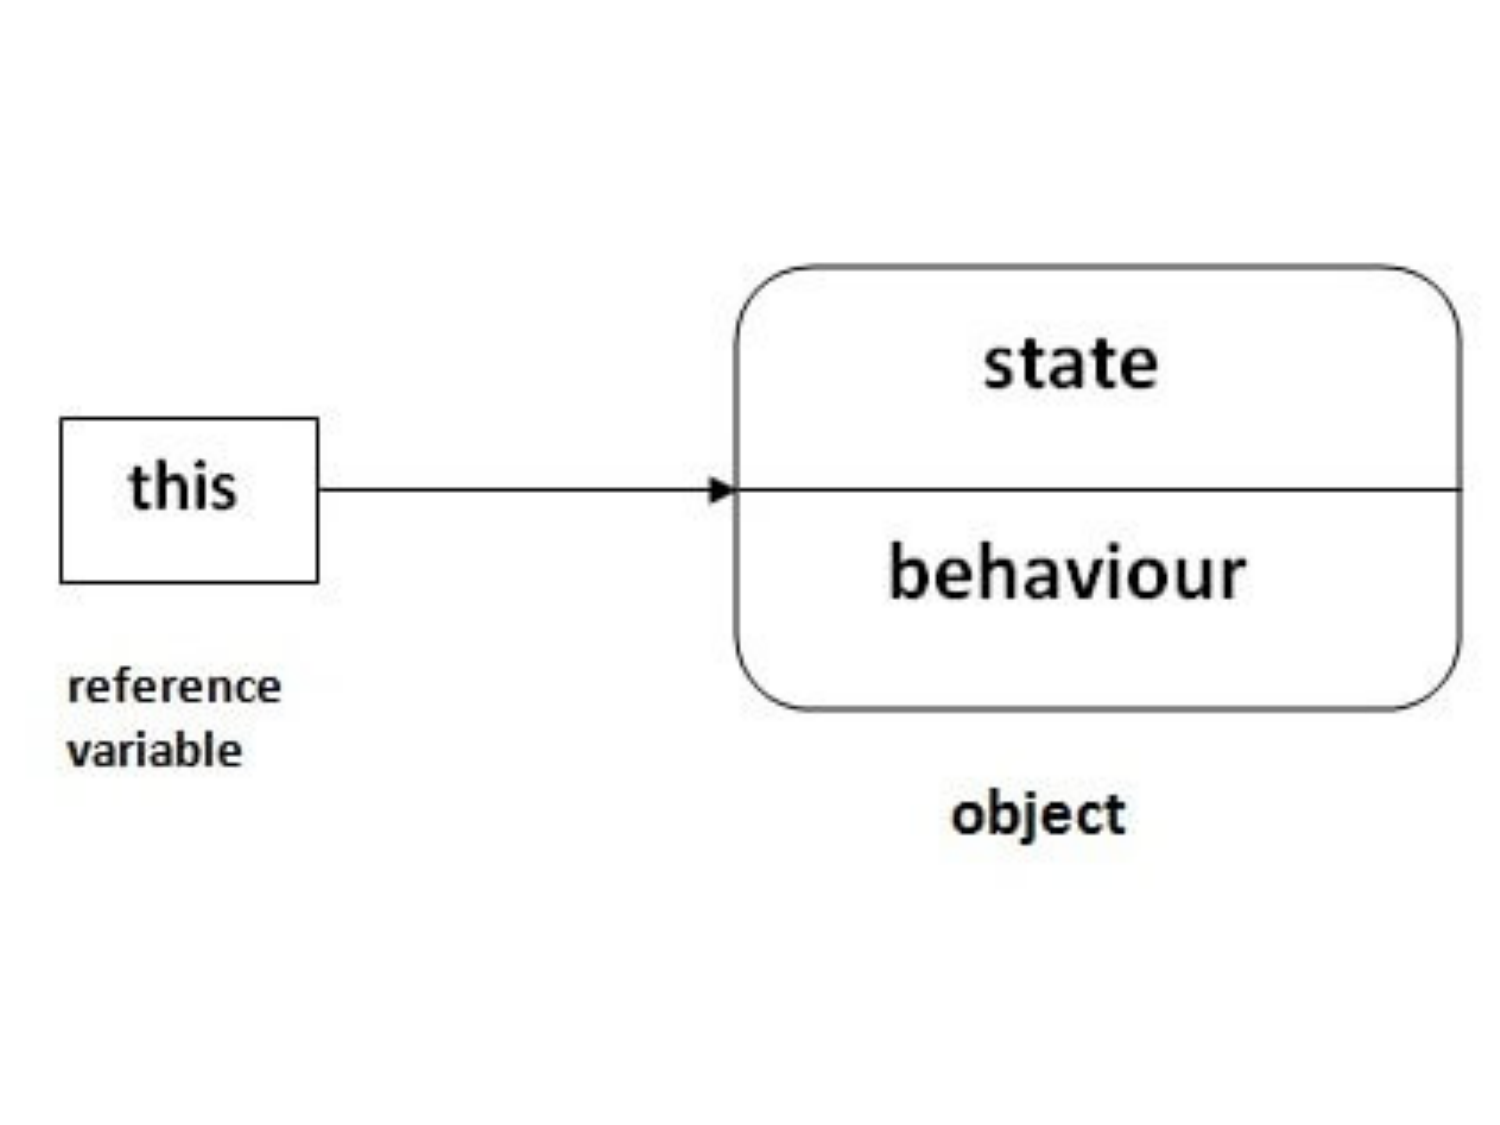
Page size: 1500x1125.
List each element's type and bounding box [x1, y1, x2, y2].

picture [0, 236, 1500, 889]
